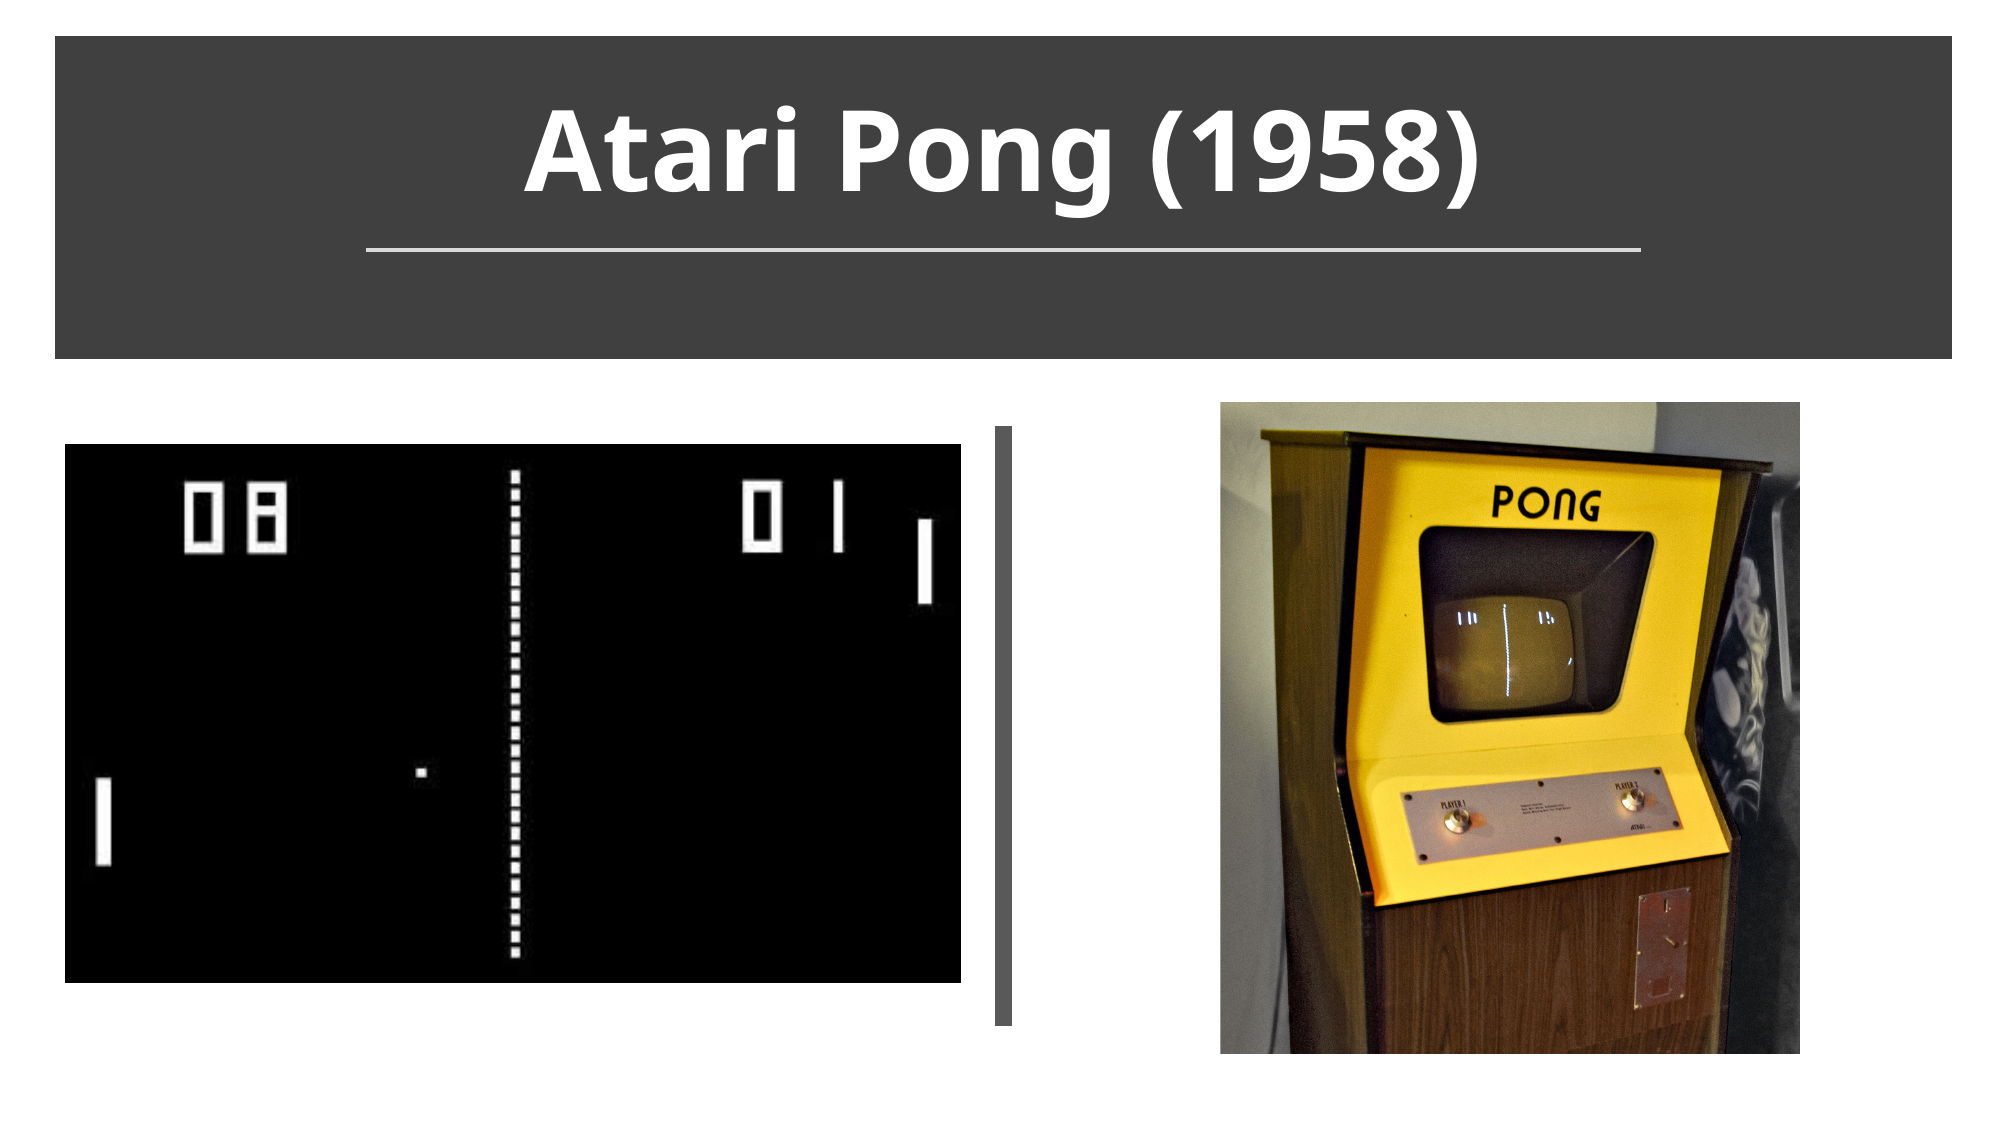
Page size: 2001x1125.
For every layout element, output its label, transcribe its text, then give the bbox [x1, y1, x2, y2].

picture [65, 444, 961, 983]
title Atari Pong (1958) [89, 71, 1917, 224]
text_box [64, 45, 1942, 350]
picture [1220, 402, 1800, 1054]
